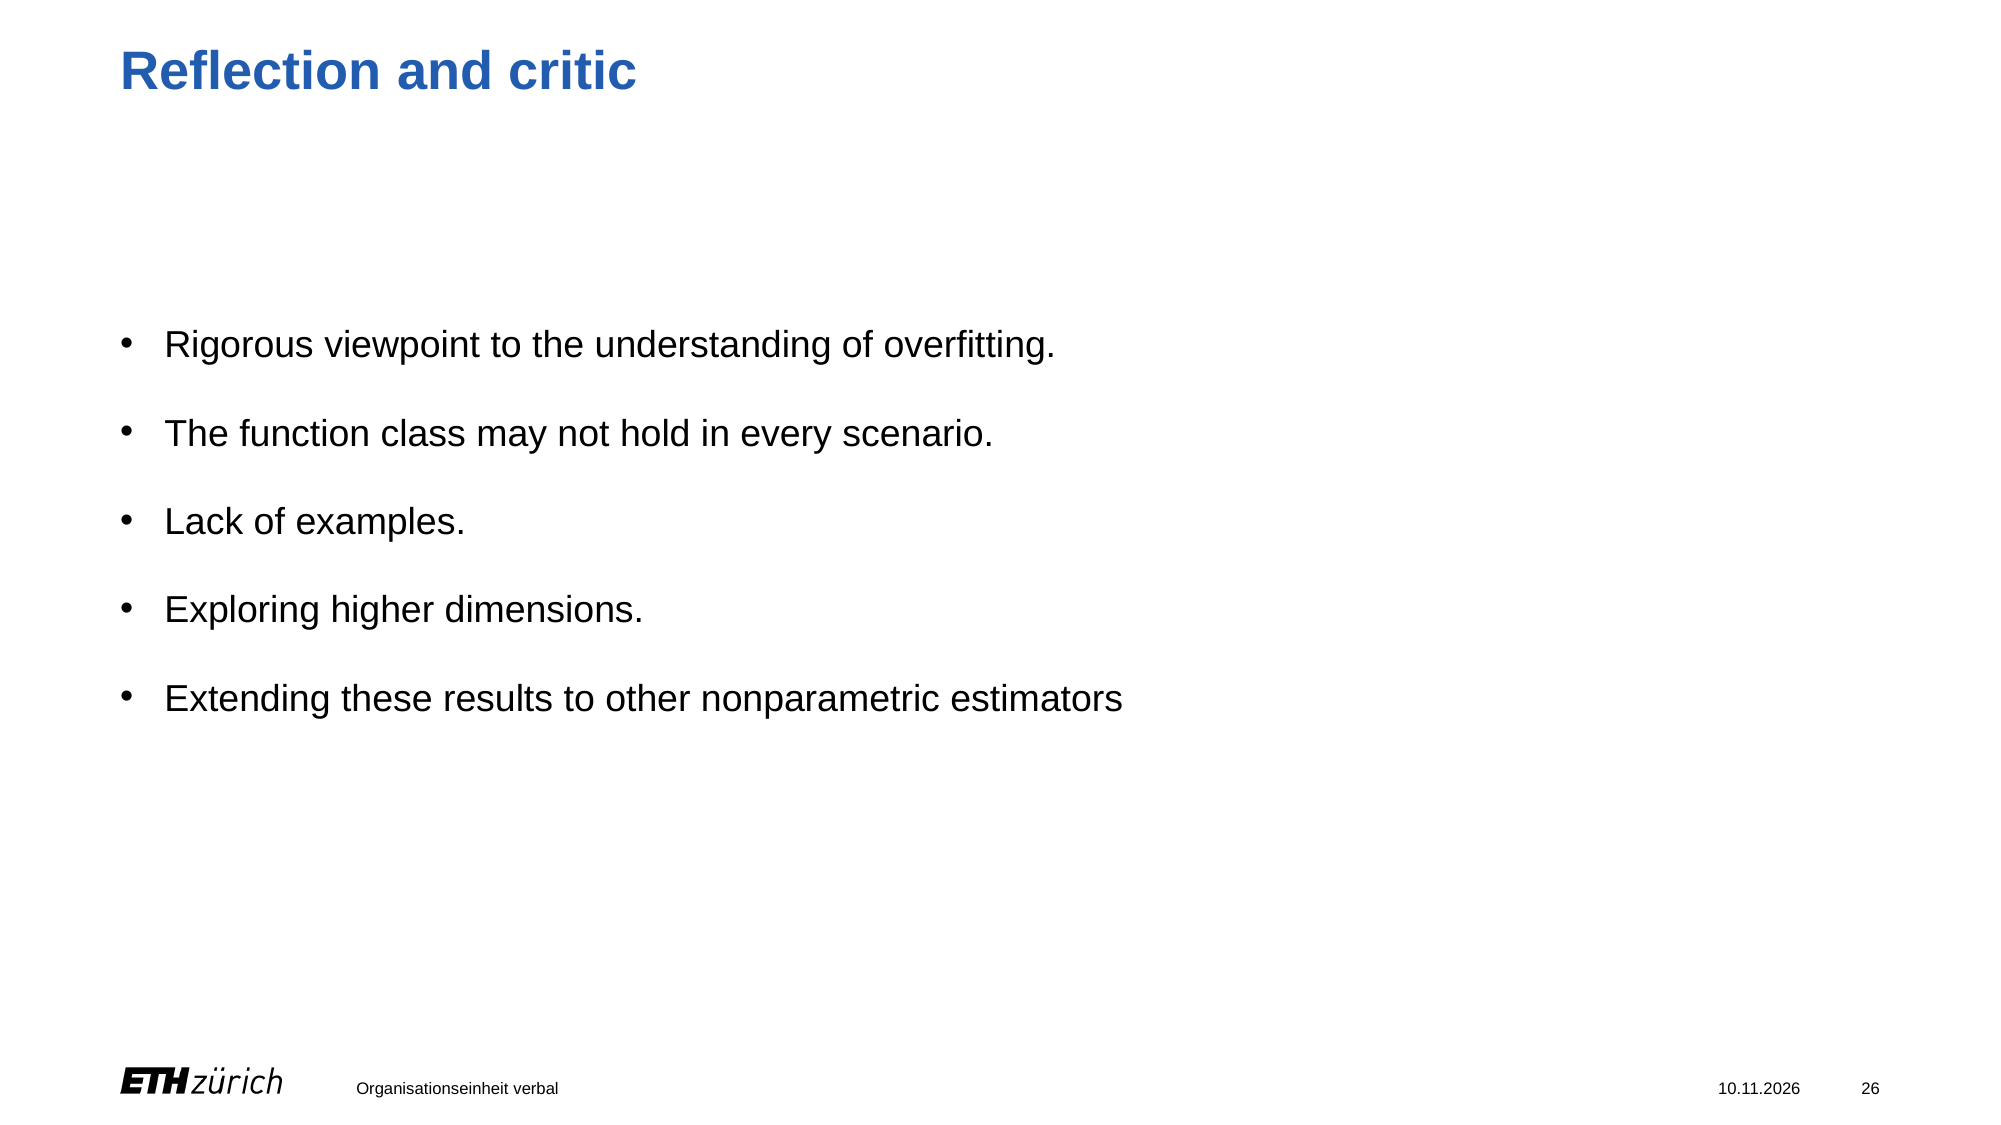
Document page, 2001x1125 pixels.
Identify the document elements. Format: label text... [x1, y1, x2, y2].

list Rigorous viewpoint to the understanding of overfitting. The function class may not hold in every scenario. Lack of examples. Exploring higher dimensions. Extending these results to other nonparametric estimators [120, 231, 1880, 1029]
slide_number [1718, 1069, 1819, 1106]
title Reflection and critic [120, 42, 1880, 191]
footer Organisationseinheit verbal [356, 1069, 1243, 1106]
picture [120, 1067, 282, 1094]
slide_number 26 [1827, 1069, 1880, 1106]
